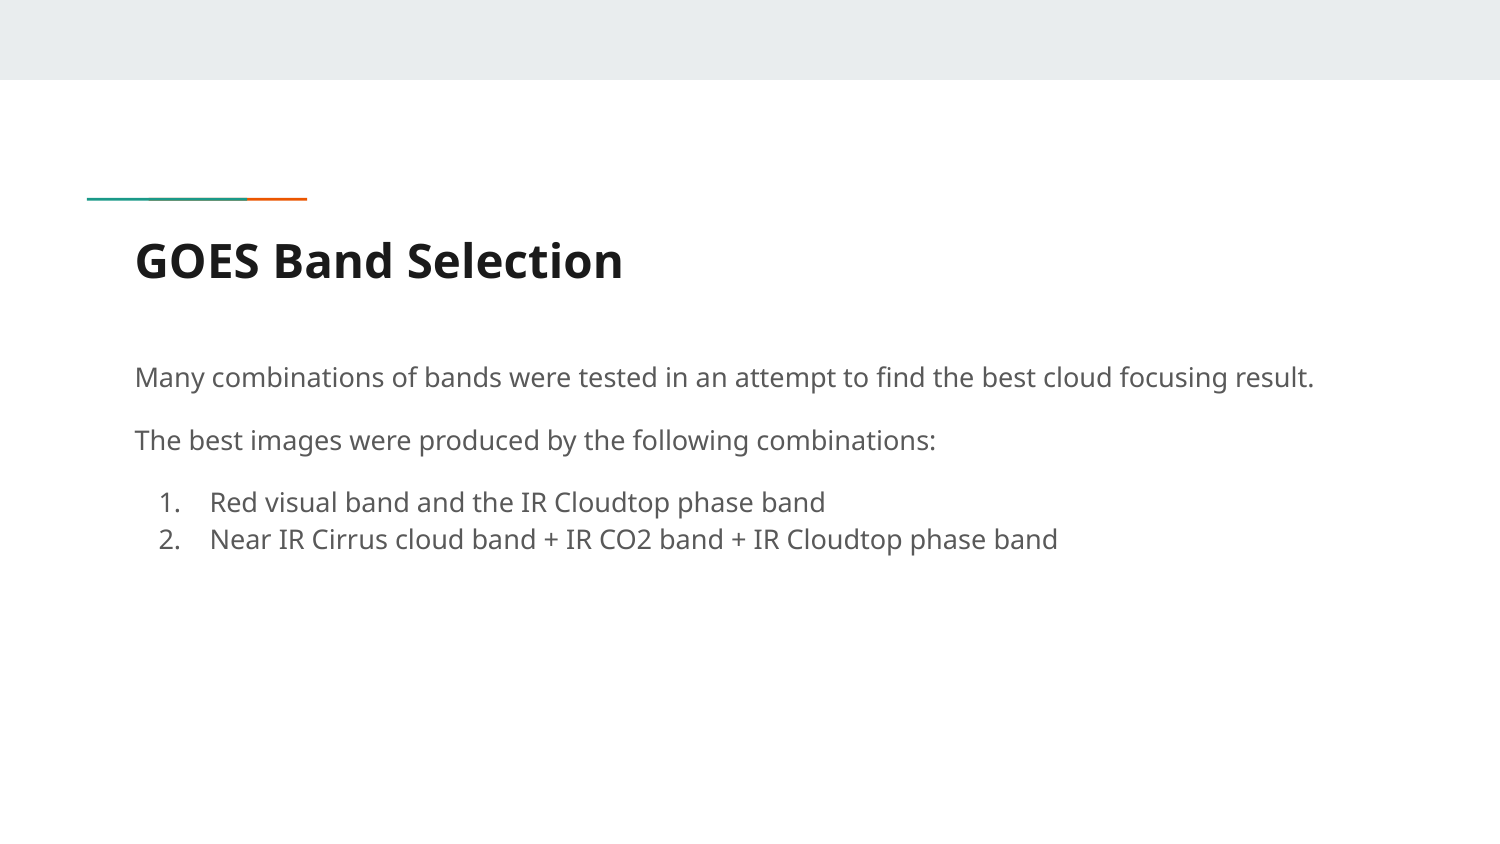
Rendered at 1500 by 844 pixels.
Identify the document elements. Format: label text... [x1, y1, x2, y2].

title GOES Band Selection [119, 216, 1381, 305]
list Many combinations of bands were tested in an attempt to find the best cloud focusing result. The best images were produced by the following combinations: Red visual band and the IR Cloudtop phase band Near IR Cirrus cloud band + IR CO2 band + IR Cloudtop phase band [119, 341, 1381, 712]
